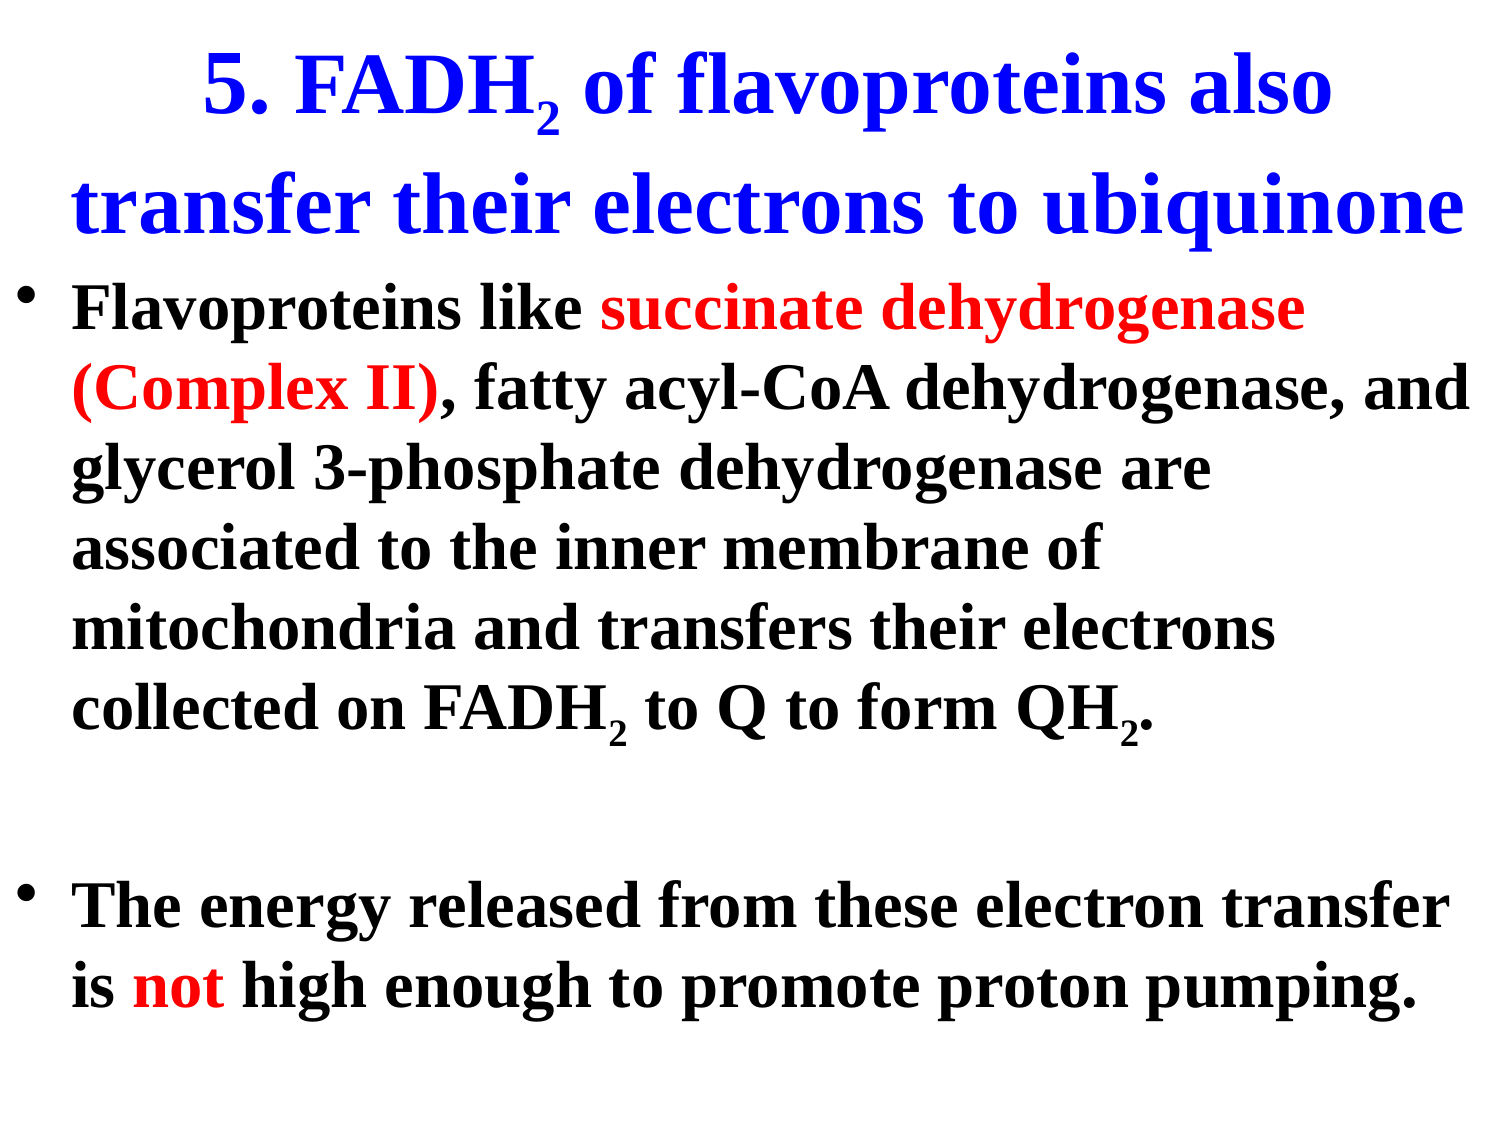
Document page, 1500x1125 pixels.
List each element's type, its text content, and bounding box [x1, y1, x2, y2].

title 5. FADH2 of flavoproteins also transfer their electrons to ubiquinone [37, 42, 1500, 231]
list Flavoproteins like succinate dehydrogenase (Complex II), fatty acyl-CoA dehydrogenase, and glycerol 3-phosphate dehydrogenase are associated to the inner membrane of mitochondria and transfers their electrons collected on FADH2 to Q to form QH2. The energy released from these electron transfer is not high enough to promote proton pumping. [0, 255, 1500, 931]
